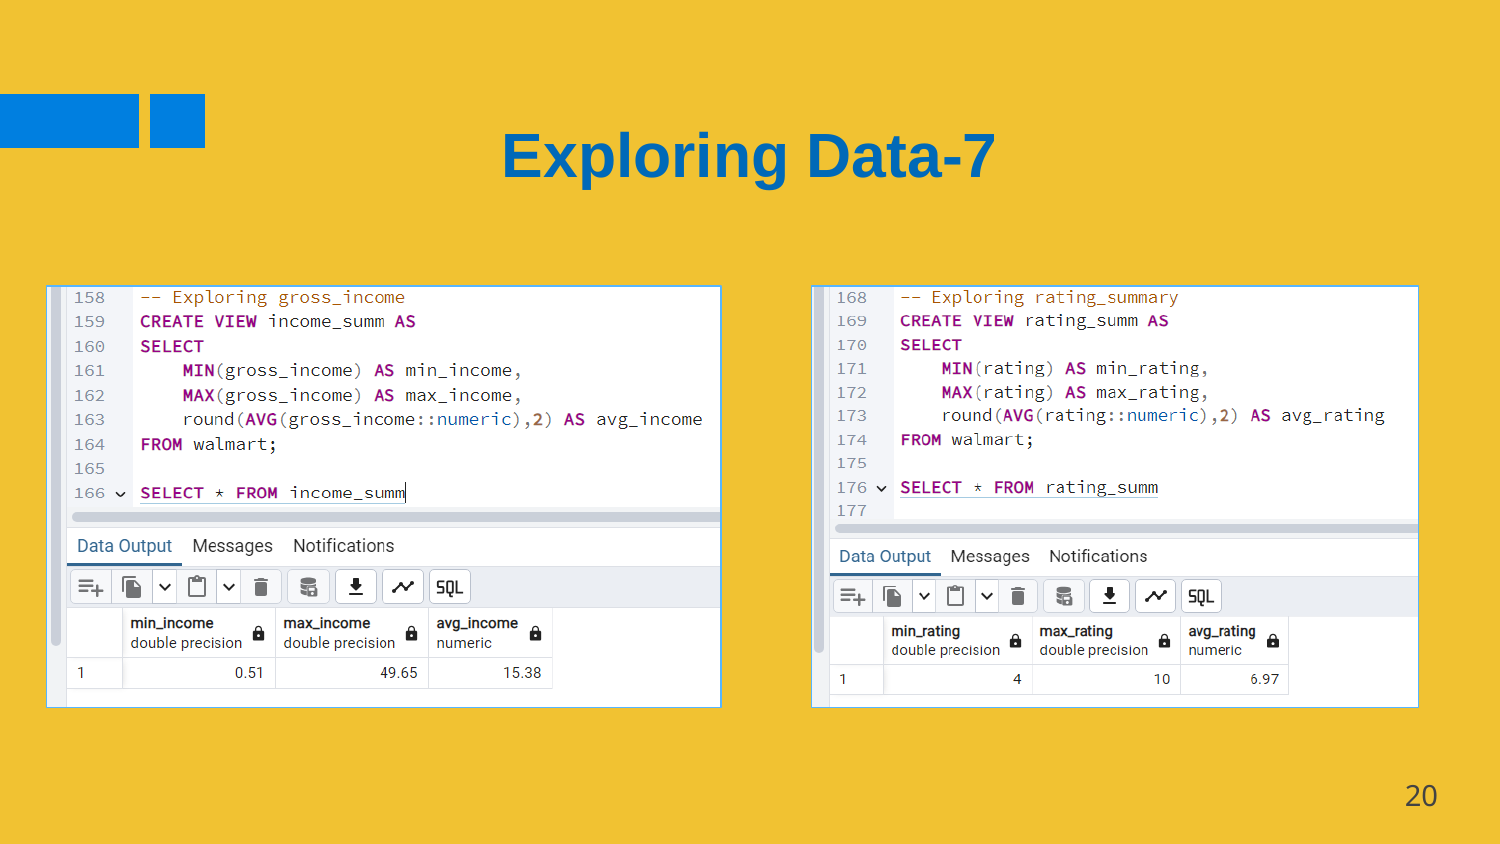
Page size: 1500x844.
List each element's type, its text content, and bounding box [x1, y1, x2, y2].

picture [47, 286, 721, 707]
slide_number ‹#› [1389, 764, 1480, 830]
picture [811, 286, 1419, 707]
text_box Exploring Data-7 [341, 107, 1159, 199]
